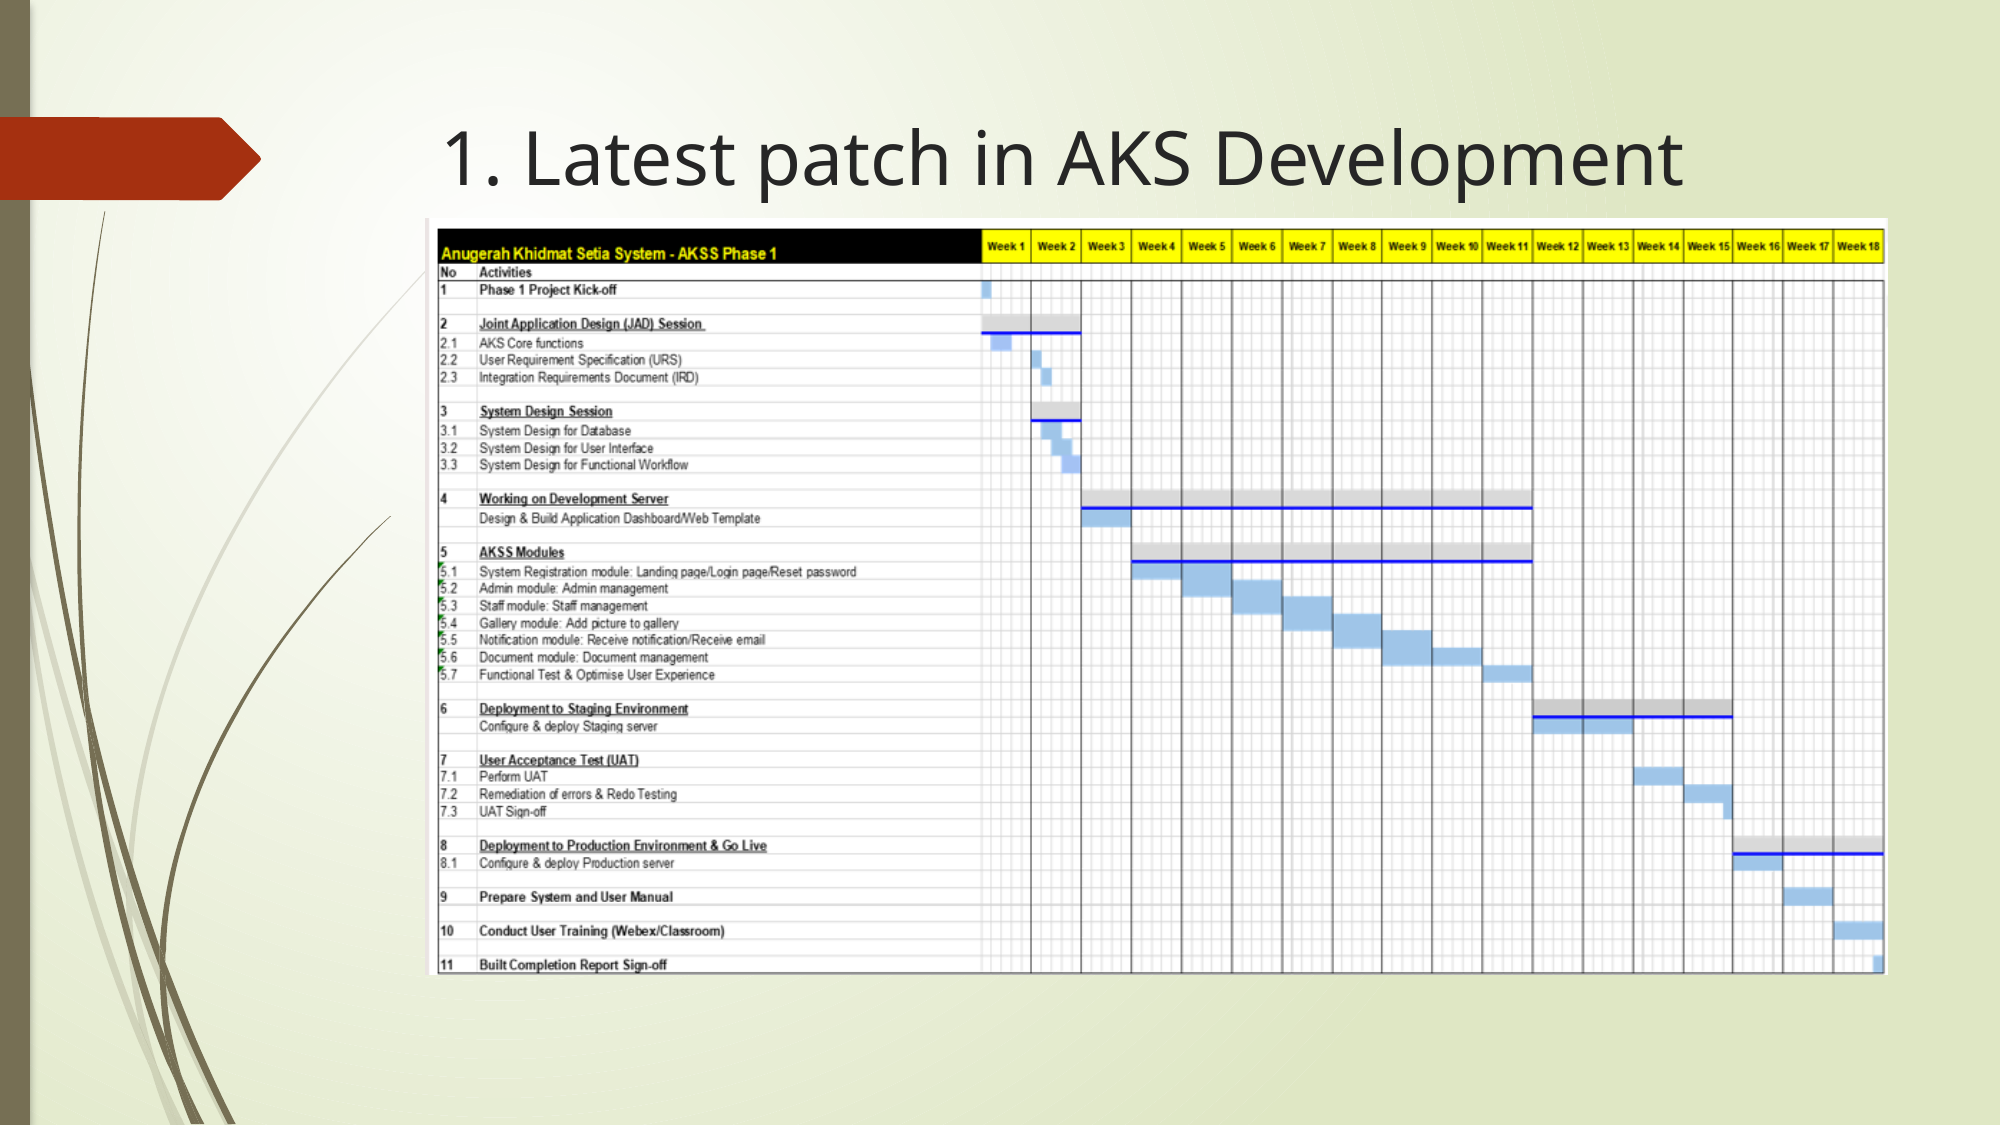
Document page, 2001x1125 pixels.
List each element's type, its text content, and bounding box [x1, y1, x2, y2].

title 1. Latest patch in AKS Development [425, 102, 1888, 218]
text_box [360, 942, 1823, 1125]
picture [424, 218, 1888, 976]
